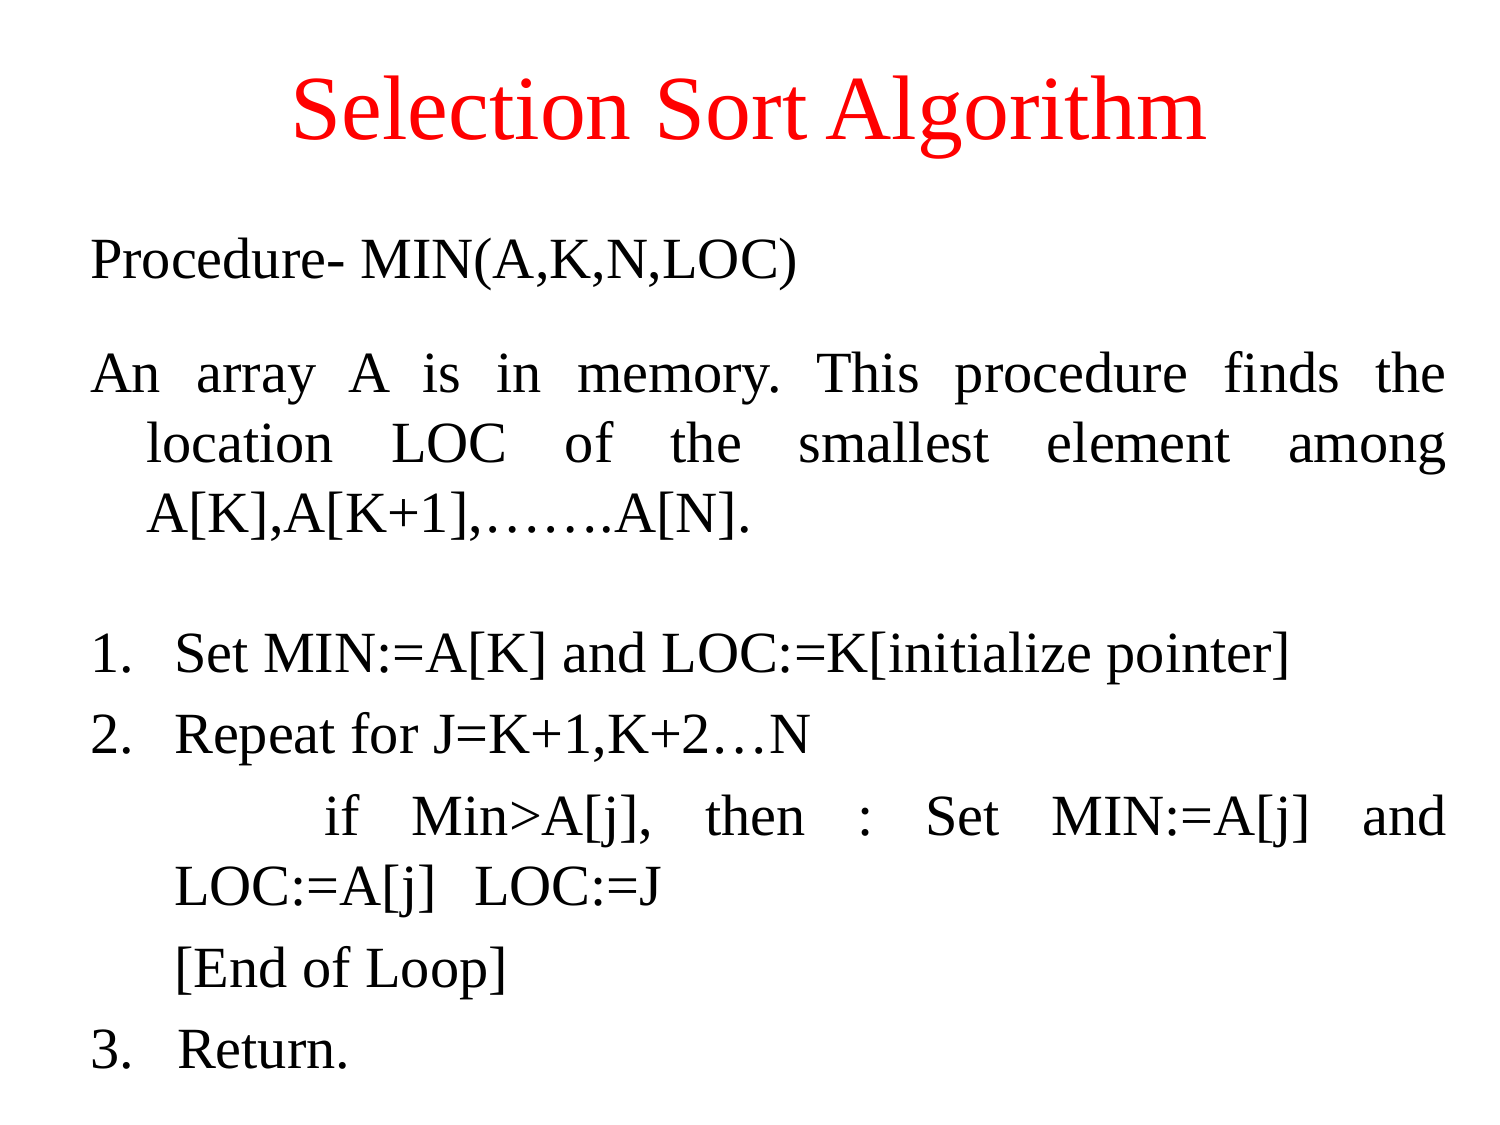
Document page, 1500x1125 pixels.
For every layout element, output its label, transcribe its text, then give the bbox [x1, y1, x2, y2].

title Selection Sort Algorithm [0, 50, 1500, 155]
list Procedure- MIN(A,K,N,LOC) An array A is in memory. This procedure finds the location LOC of the smallest element among A[K],A[K+1],…….A[N]. Set MIN:=A[K] and LOC:=K[initialize pointer] Repeat for J=K+1,K+2…N if Min>A[j], then : Set MIN:=A[j] and LOC:=A[j] LOC:=J [End of Loop] 3. Return. [75, 212, 1463, 1125]
